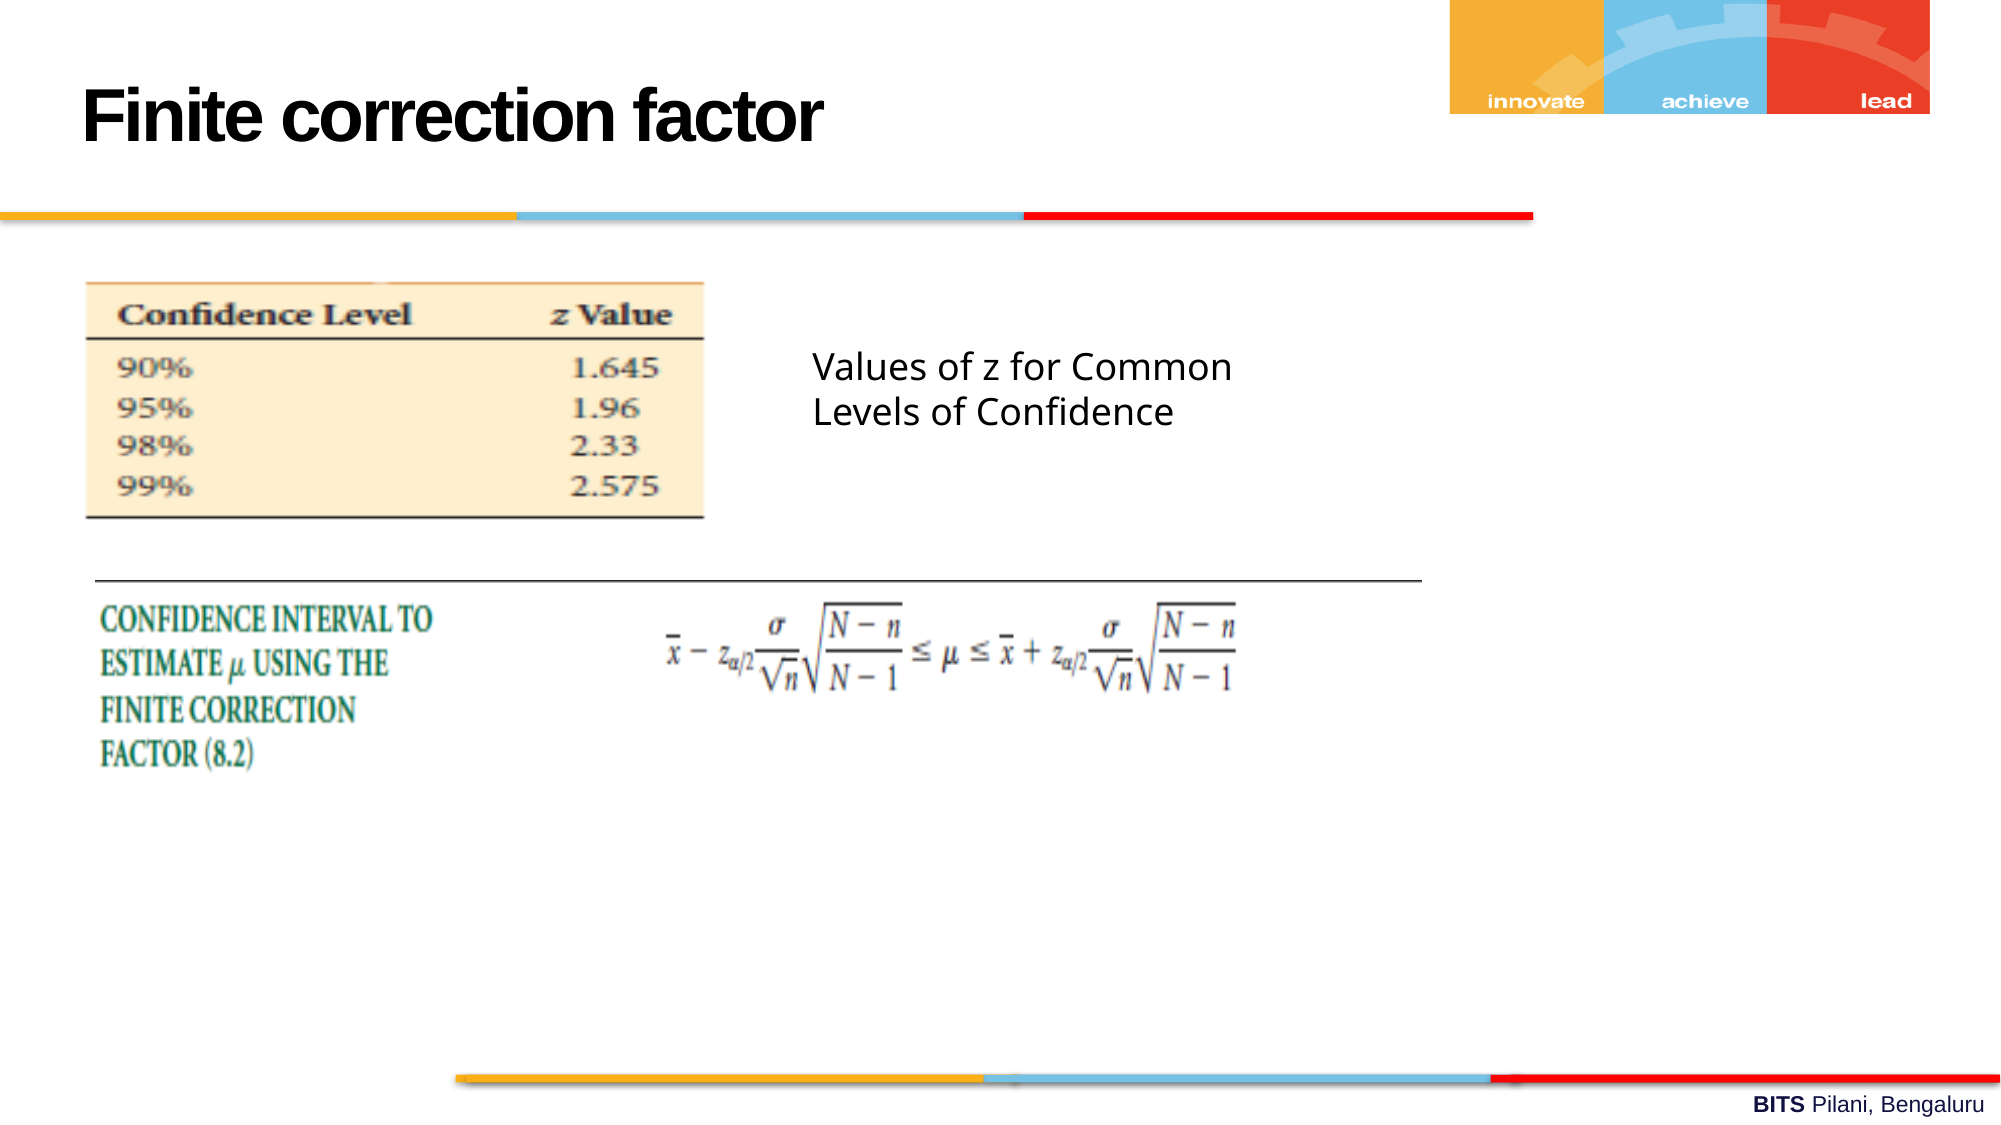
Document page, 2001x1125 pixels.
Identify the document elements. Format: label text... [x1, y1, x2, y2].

text_box Values of z for Common Levels of Confidence [797, 335, 1798, 441]
picture [66, 244, 723, 532]
picture [1449, 0, 1930, 114]
list Finite correction factor [66, 24, 1450, 213]
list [95, 580, 1422, 782]
